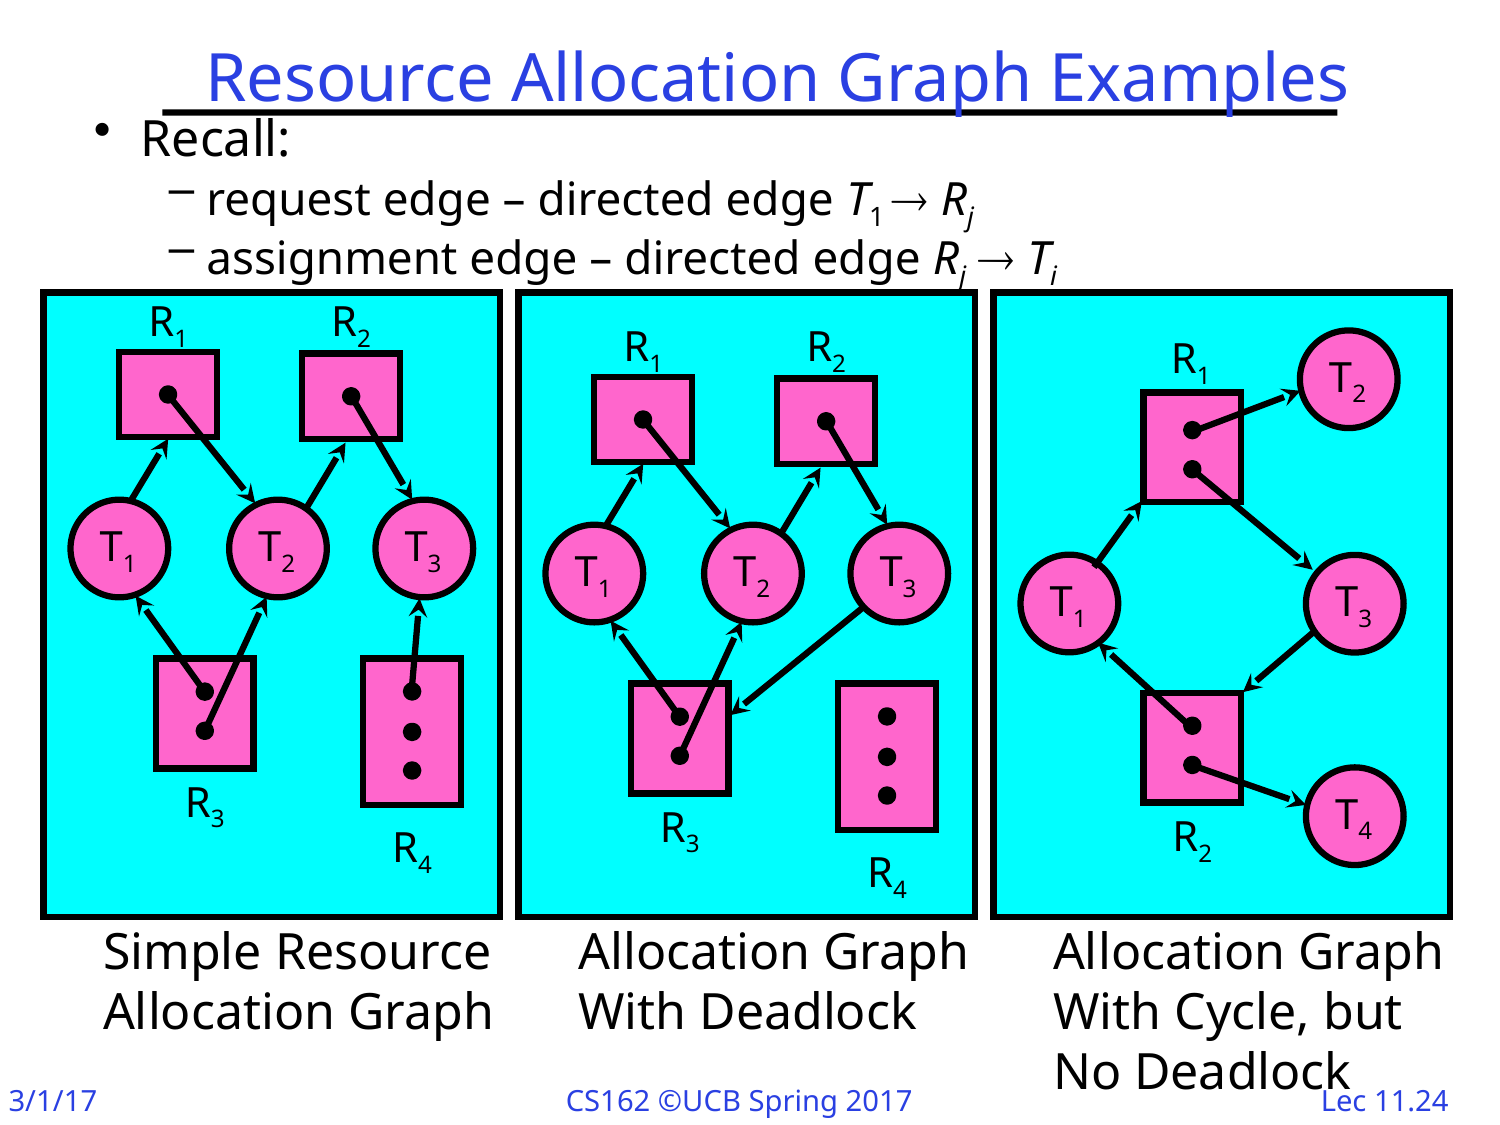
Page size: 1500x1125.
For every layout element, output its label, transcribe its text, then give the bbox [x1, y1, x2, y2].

list Recall: request edge – directed edge T1  Rj assignment edge – directed edge Rj  Ti [79, 110, 1392, 324]
title Resource Allocation Graph Examples [99, 37, 1457, 122]
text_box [43, 287, 501, 1049]
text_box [993, 292, 1451, 1110]
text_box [518, 292, 976, 1049]
